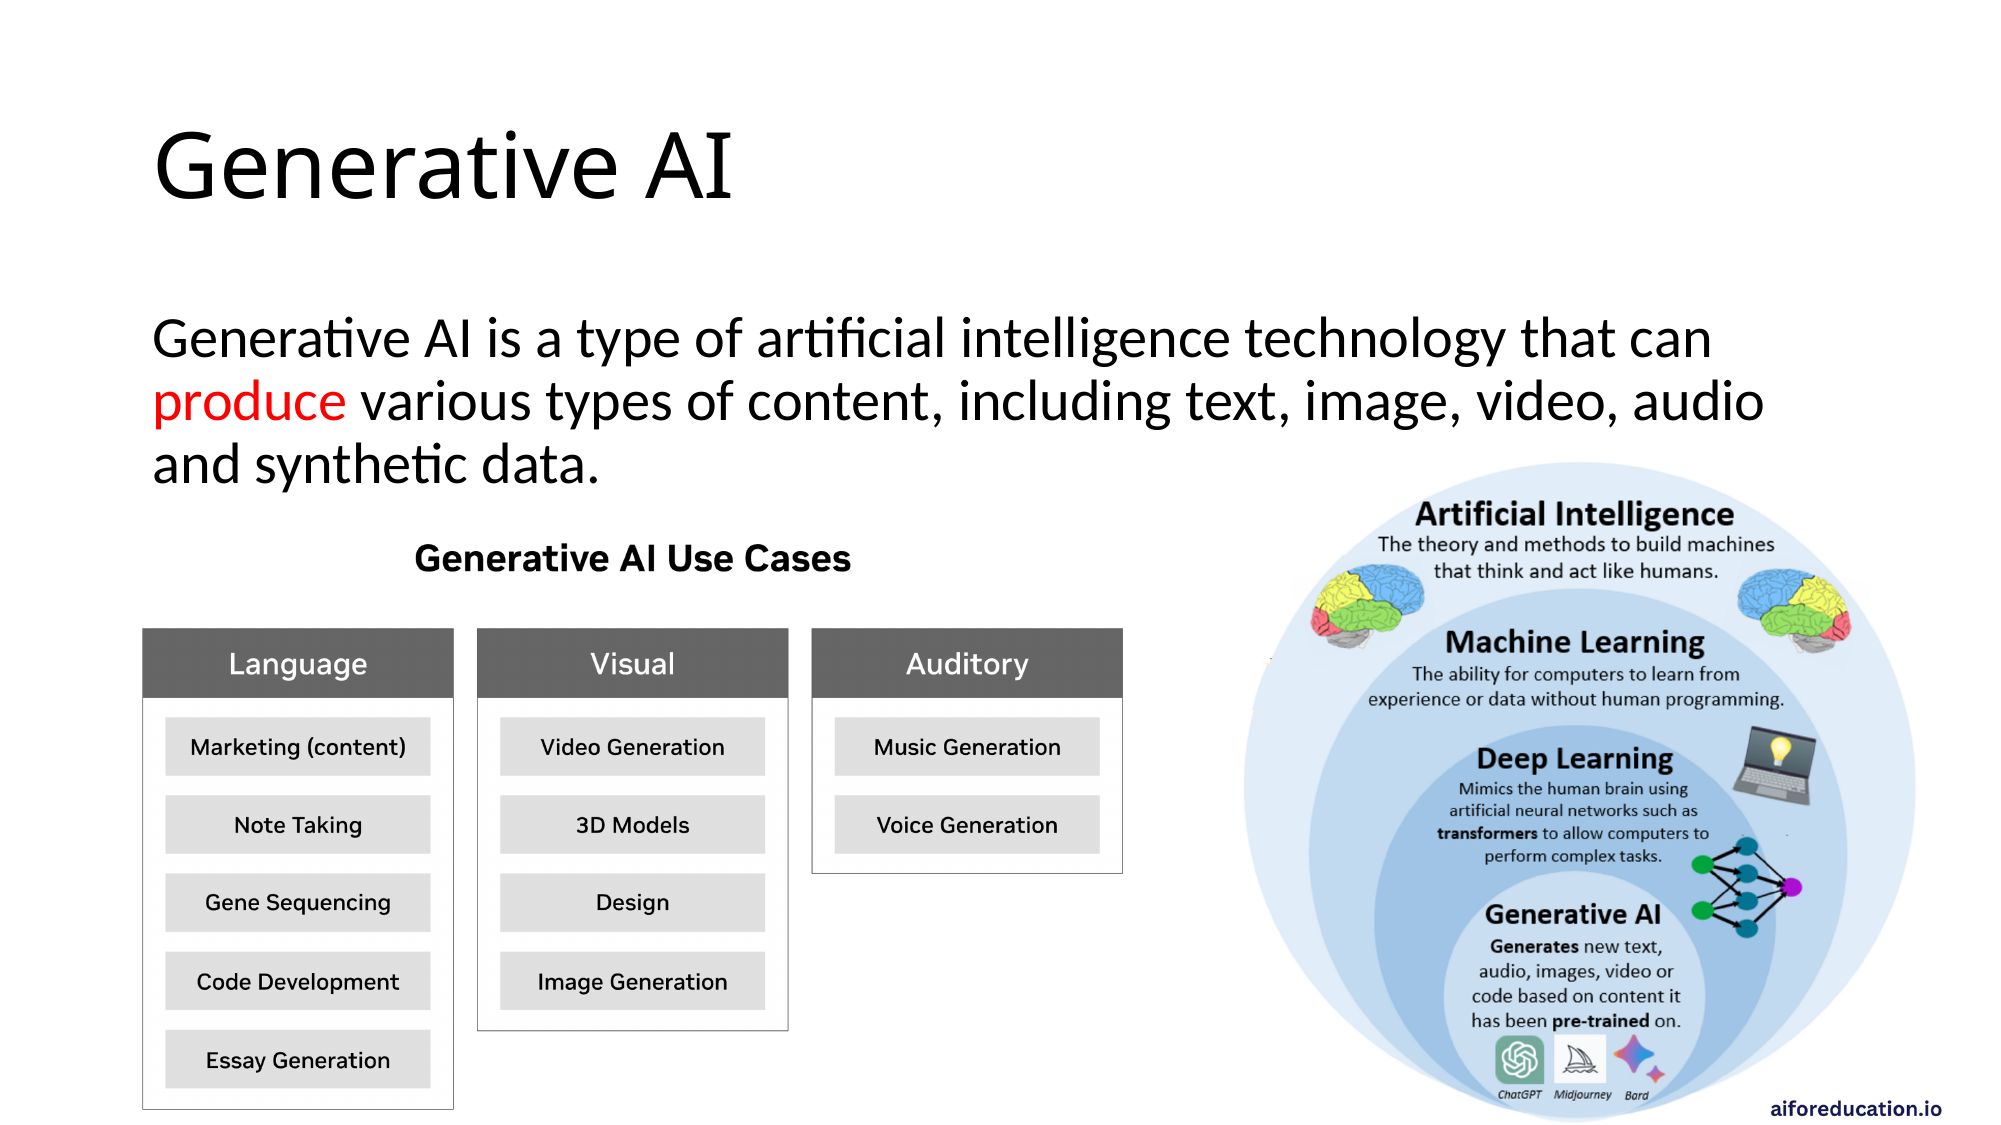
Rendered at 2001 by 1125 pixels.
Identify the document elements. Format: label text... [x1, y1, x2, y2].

list Generative AI is a type of artificial intelligence technology that can produce various types of content, including text, image, video, audio and synthetic data. [137, 299, 1863, 1014]
title Generative AI [137, 59, 1863, 278]
picture [116, 519, 1149, 1125]
picture [1205, 461, 1948, 1125]
